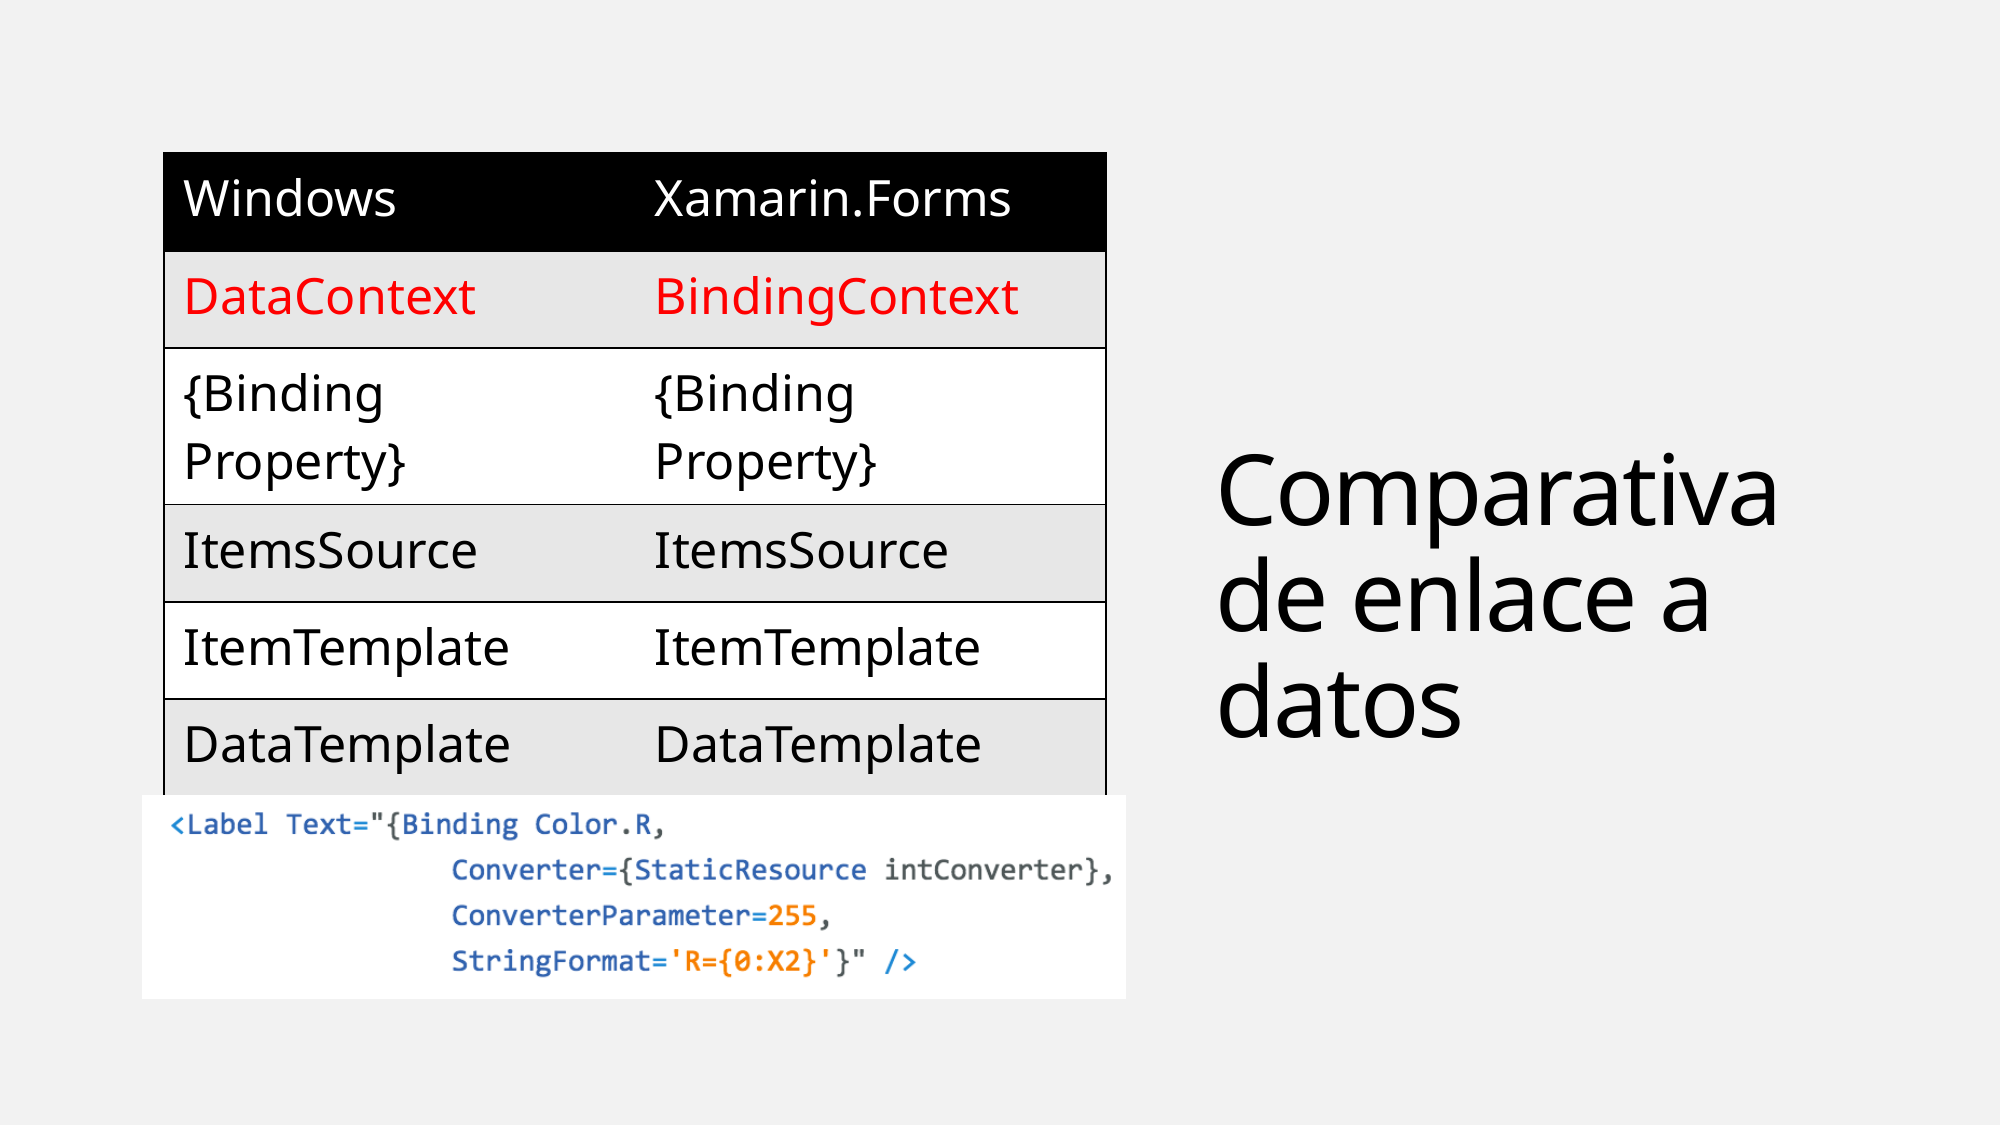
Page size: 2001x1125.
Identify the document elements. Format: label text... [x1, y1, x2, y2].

picture [142, 795, 1126, 999]
table_cell {Binding Property} [635, 349, 1105, 504]
table_cell DataTemplate [165, 700, 635, 795]
table_cell DataContext [165, 252, 635, 347]
table_cell ItemTemplate [635, 603, 1105, 698]
table_header Xamarin.Forms [635, 154, 1105, 250]
table_cell ItemTemplate [165, 603, 635, 698]
table_cell ItemsSource [165, 505, 635, 601]
table_cell ItemsSource [635, 505, 1105, 601]
text_box Comparativa de enlace a datos [1191, 425, 1902, 700]
table_cell {Binding Property} [165, 349, 635, 504]
table_cell BindingContext [635, 252, 1105, 347]
table_header Windows [165, 154, 635, 250]
table_cell DataTemplate [635, 700, 1105, 795]
